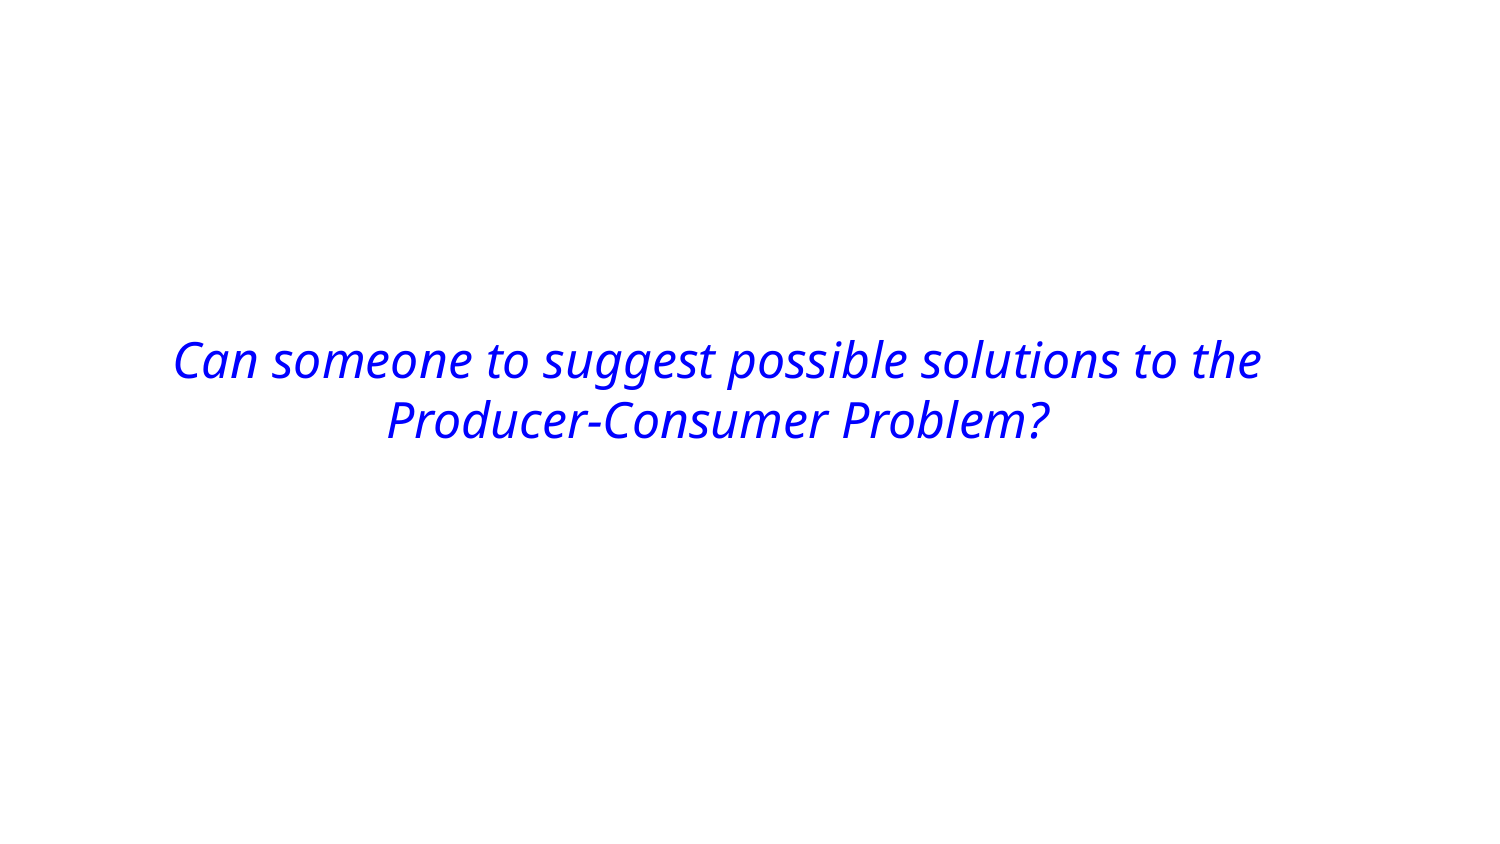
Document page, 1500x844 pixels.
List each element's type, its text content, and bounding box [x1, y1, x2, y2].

text_box Can someone to suggest possible solutions to the Producer-Consumer Problem? [127, 313, 1309, 481]
text_box [32, 250, 766, 491]
